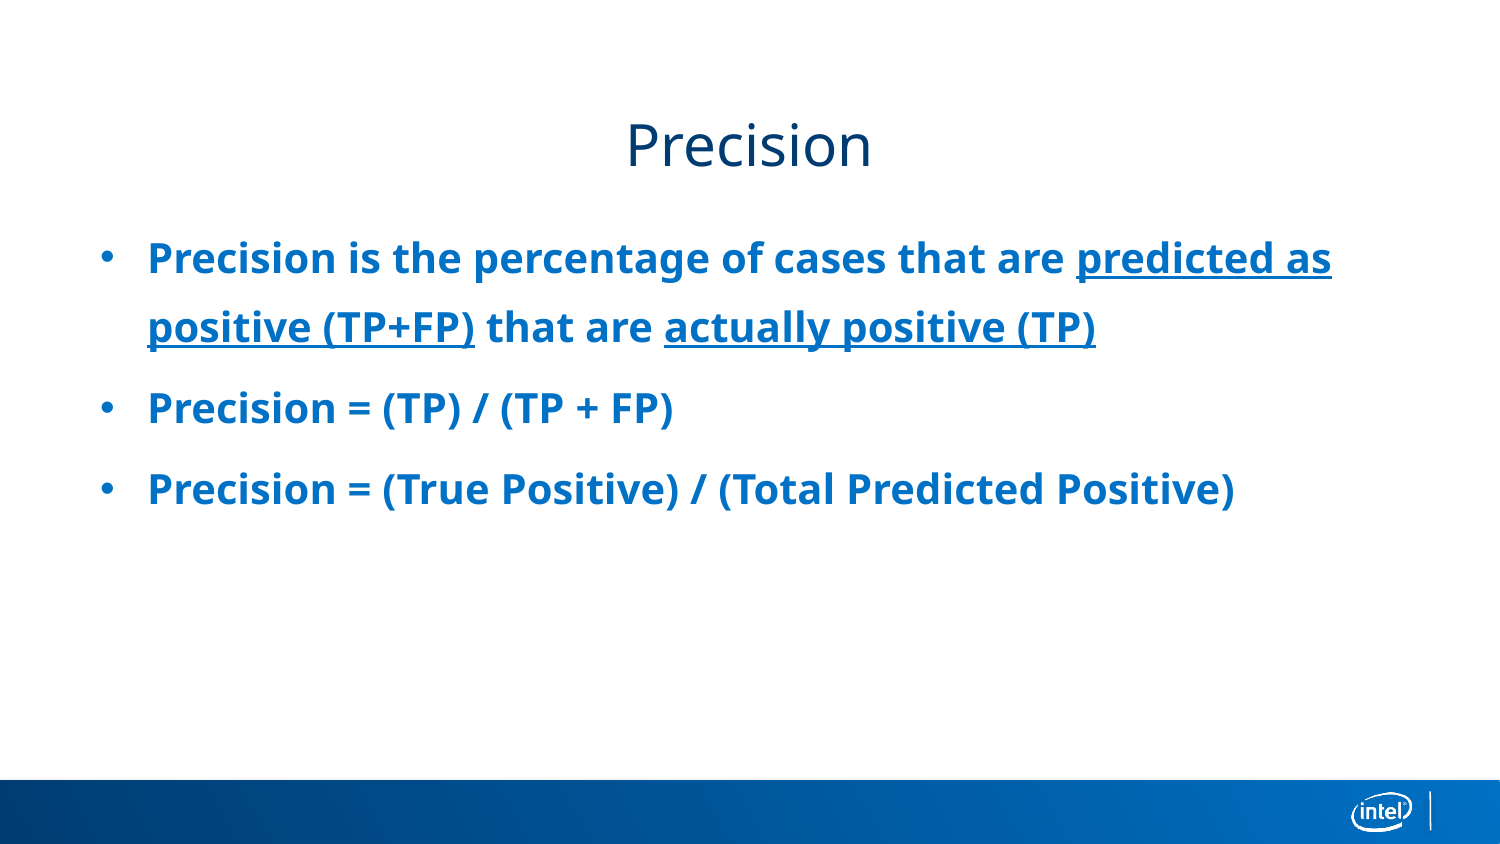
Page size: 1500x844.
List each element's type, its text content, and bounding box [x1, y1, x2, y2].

picture [1351, 792, 1412, 832]
list Precision is the percentage of cases that are predicted as positive (TP+FP) that are actually positive (TP) Precision = (TP) / (TP + FP) Precision = (True Positive) / (Total Predicted Positive) [74, 197, 1425, 760]
title Precision [74, 50, 1425, 194]
